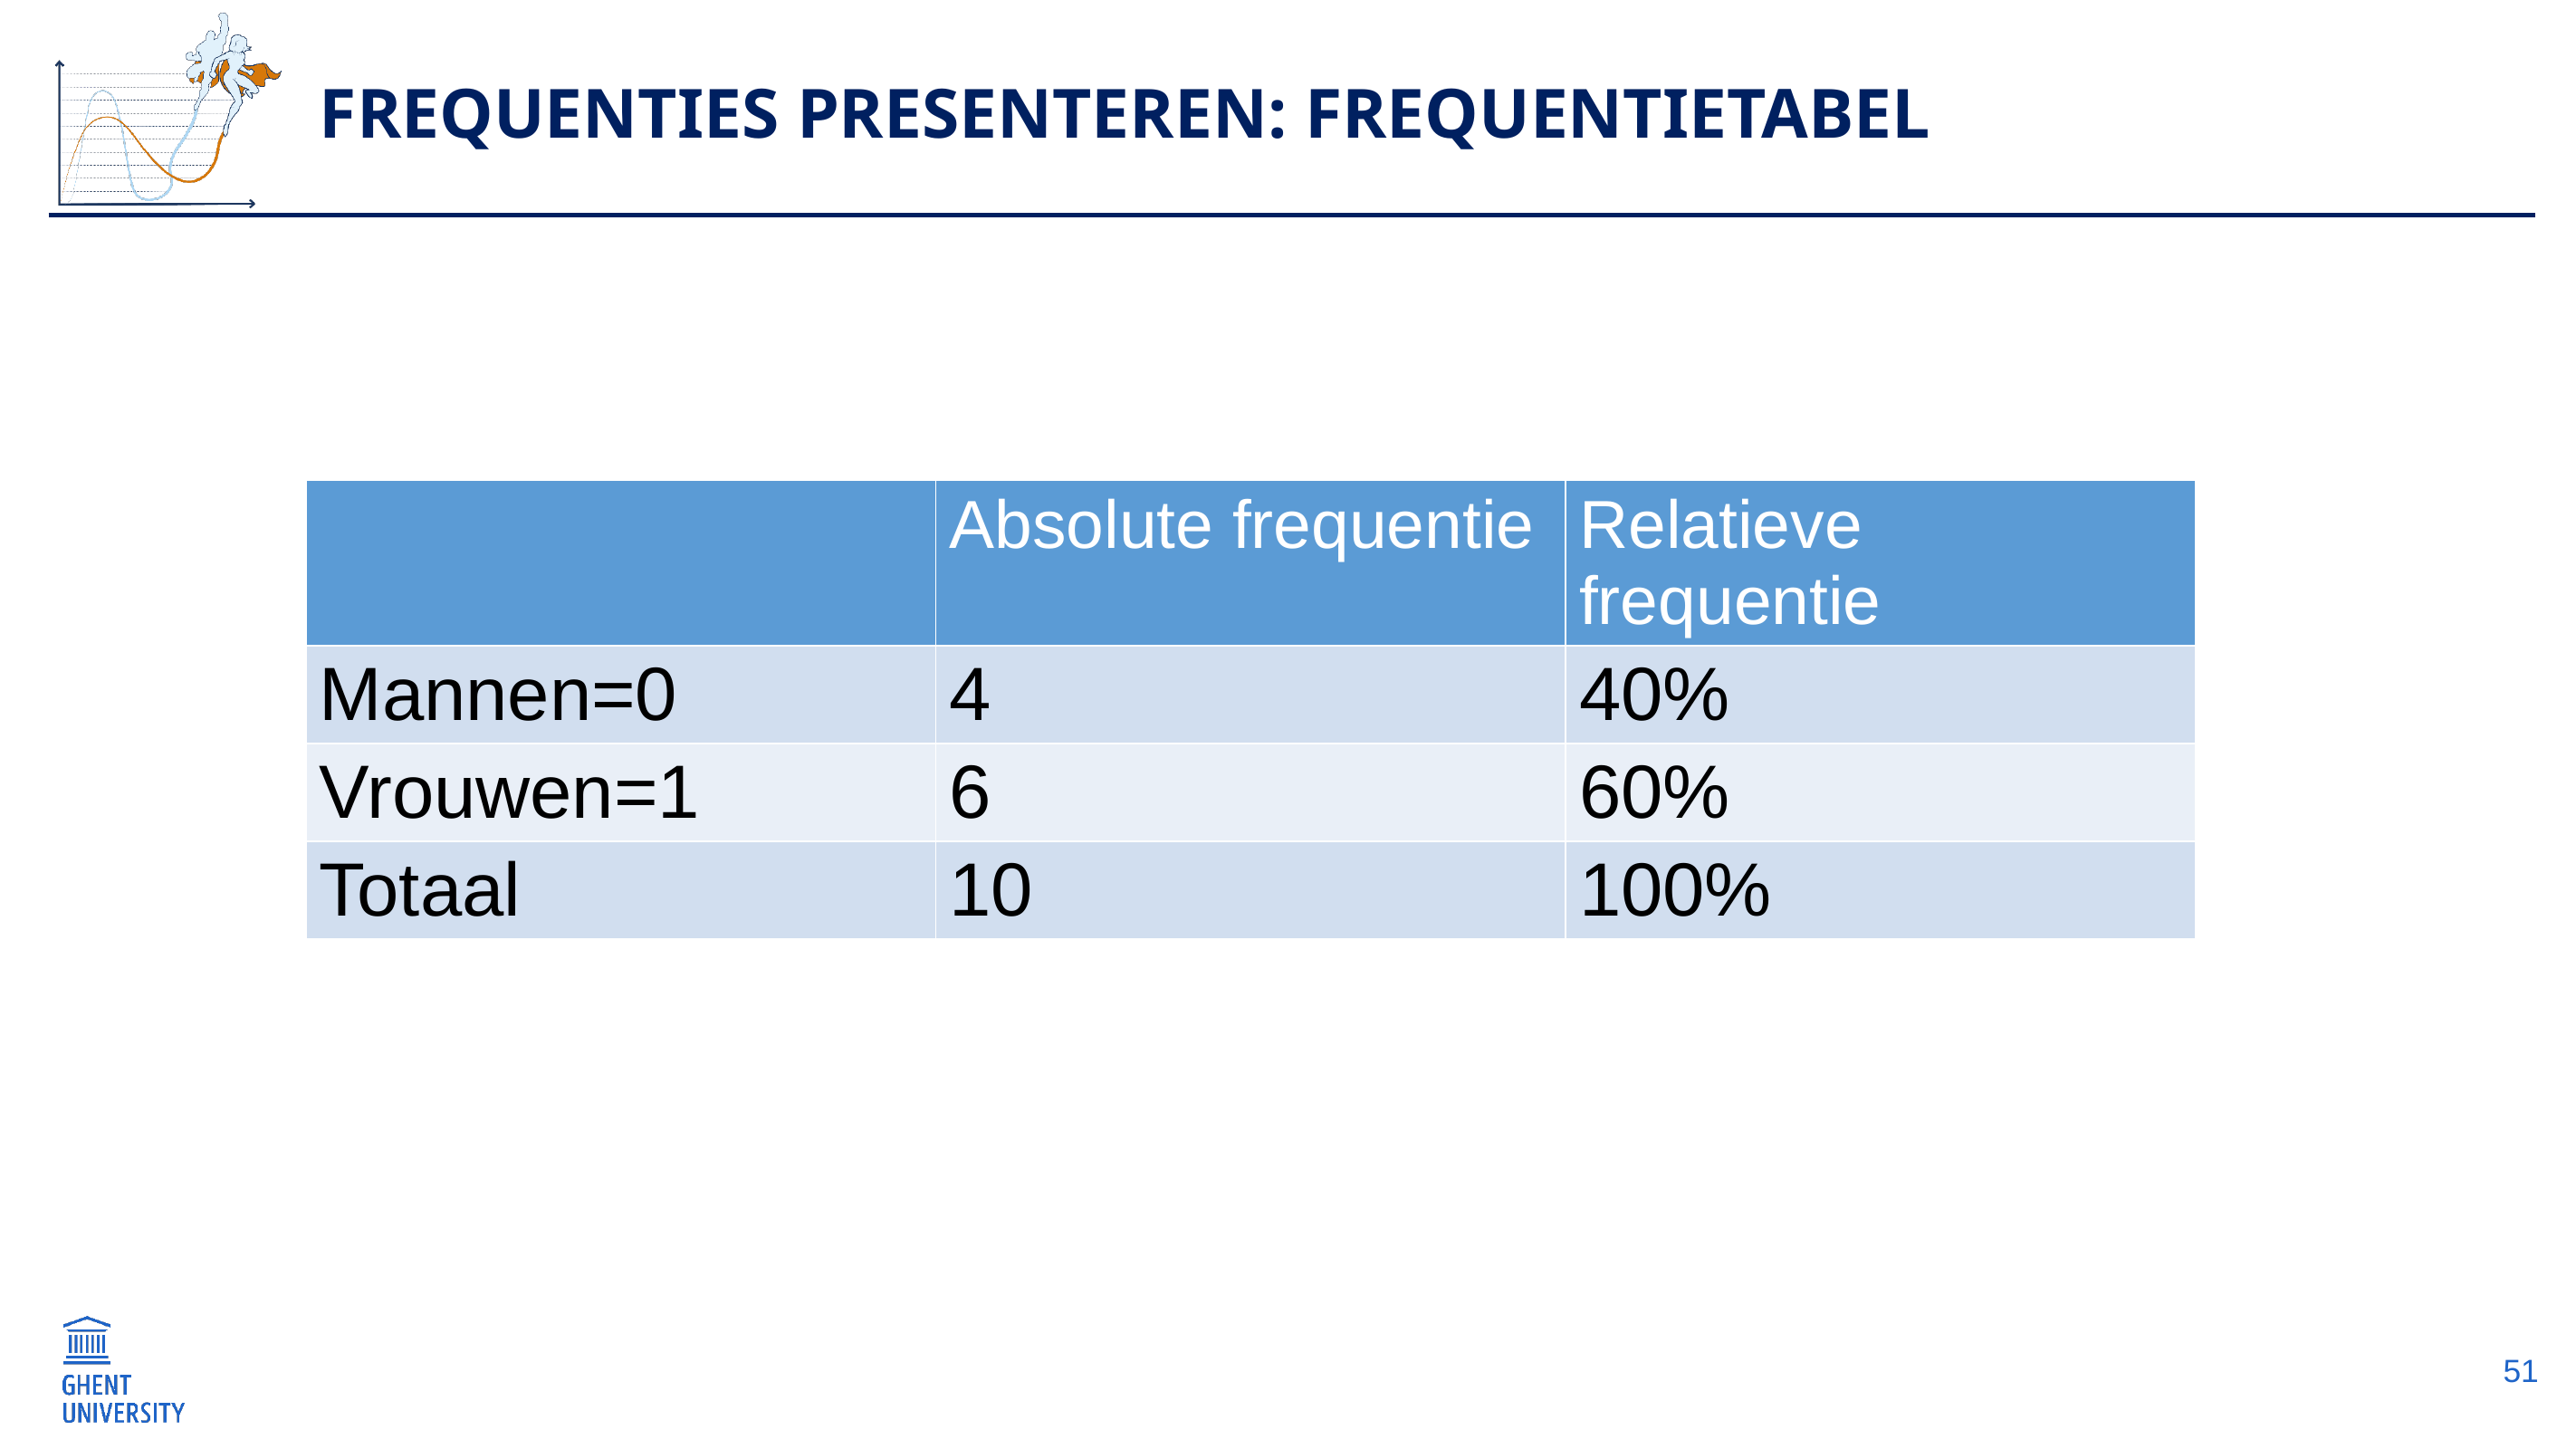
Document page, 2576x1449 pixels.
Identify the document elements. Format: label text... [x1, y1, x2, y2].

table_cell 6 [936, 744, 1565, 840]
table_header Absolute frequentie [936, 481, 1565, 645]
table_header Relatieve frequentie [1566, 481, 2195, 645]
table_cell 100% [1566, 842, 2195, 938]
table_cell Mannen=0 [307, 647, 935, 743]
table_cell Totaal [307, 842, 935, 938]
table_cell Vrouwen=1 [307, 744, 935, 840]
slide_number 51 [2415, 1330, 2553, 1408]
title Frequenties presenteren: frequentietabel [305, 18, 2527, 159]
table_cell 40% [1566, 647, 2195, 743]
table_cell 4 [936, 647, 1565, 743]
table_header [307, 481, 935, 645]
picture [62, 1175, 411, 1449]
picture [5, 0, 306, 318]
table_cell 10 [936, 842, 1565, 938]
table_cell 60% [1566, 744, 2195, 840]
